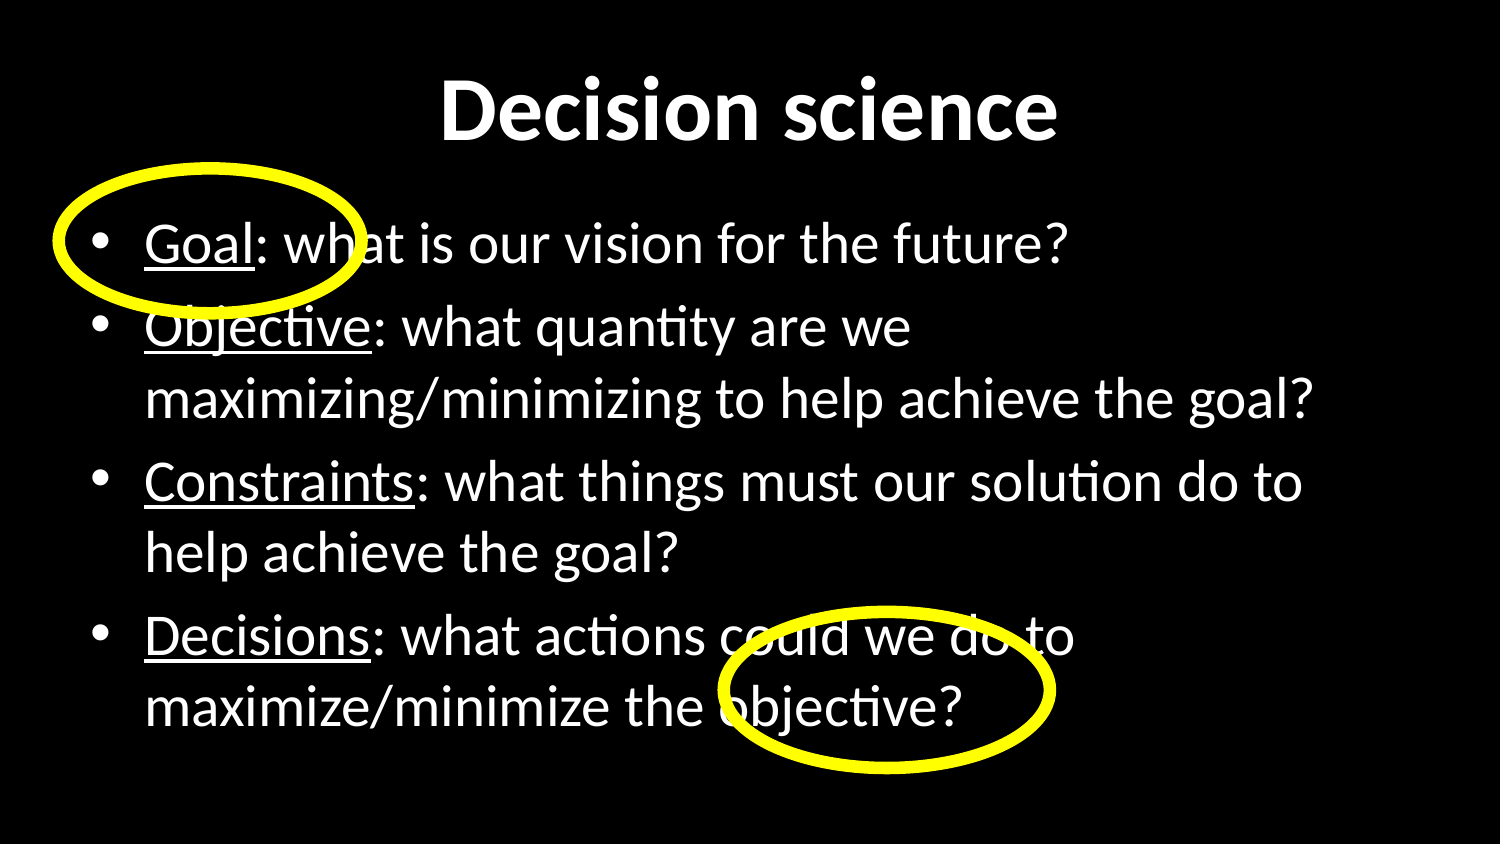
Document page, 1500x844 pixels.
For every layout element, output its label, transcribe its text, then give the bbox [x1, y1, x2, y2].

text_box [721, 609, 1053, 771]
list Goal: what is our vision for the future? Objective: what quantity are we maximizing/minimizing to help achieve the goal? Constraints: what things must our solution do to help achieve the goal? Decisions: what actions could we do to maximize/minimize the objective? [75, 196, 1425, 754]
text_box [56, 166, 364, 316]
title Decision science [75, 33, 1425, 175]
